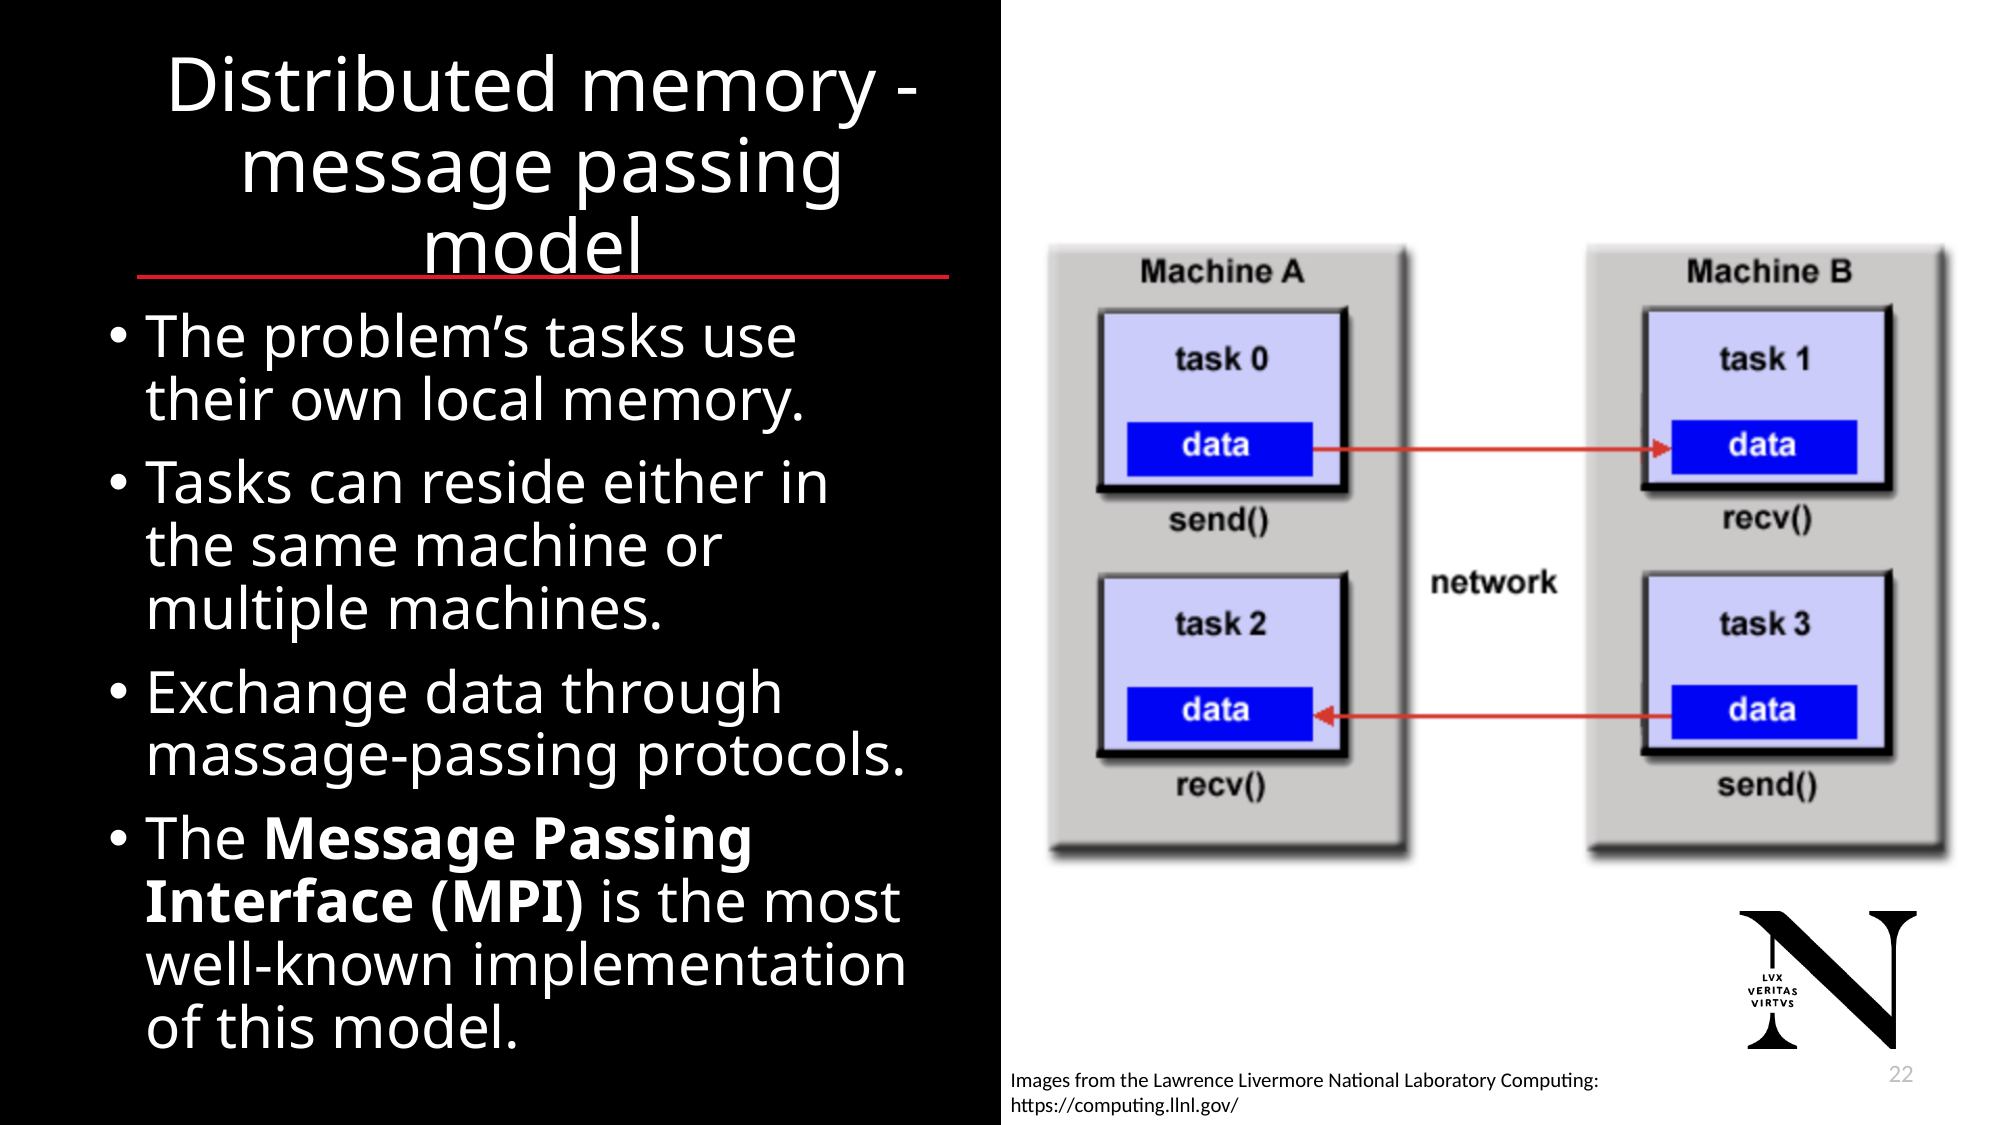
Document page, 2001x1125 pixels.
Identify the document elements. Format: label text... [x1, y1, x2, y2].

picture [1023, 222, 1970, 879]
title Distributed memory - message passing model [137, 59, 949, 278]
list The problem’s tasks use their own local memory. Tasks can reside either in the same machine or multiple machines. Exchange data through massage-passing protocols. The Message Passing Interface (MPI) is the most well-known implementation of this model. [93, 299, 949, 1103]
slide_number 23 [1479, 1042, 1930, 1103]
text_box Images from the Lawrence Livermore National Laboratory Computing: https://computing.llnl.gov/ [995, 1059, 1776, 1124]
